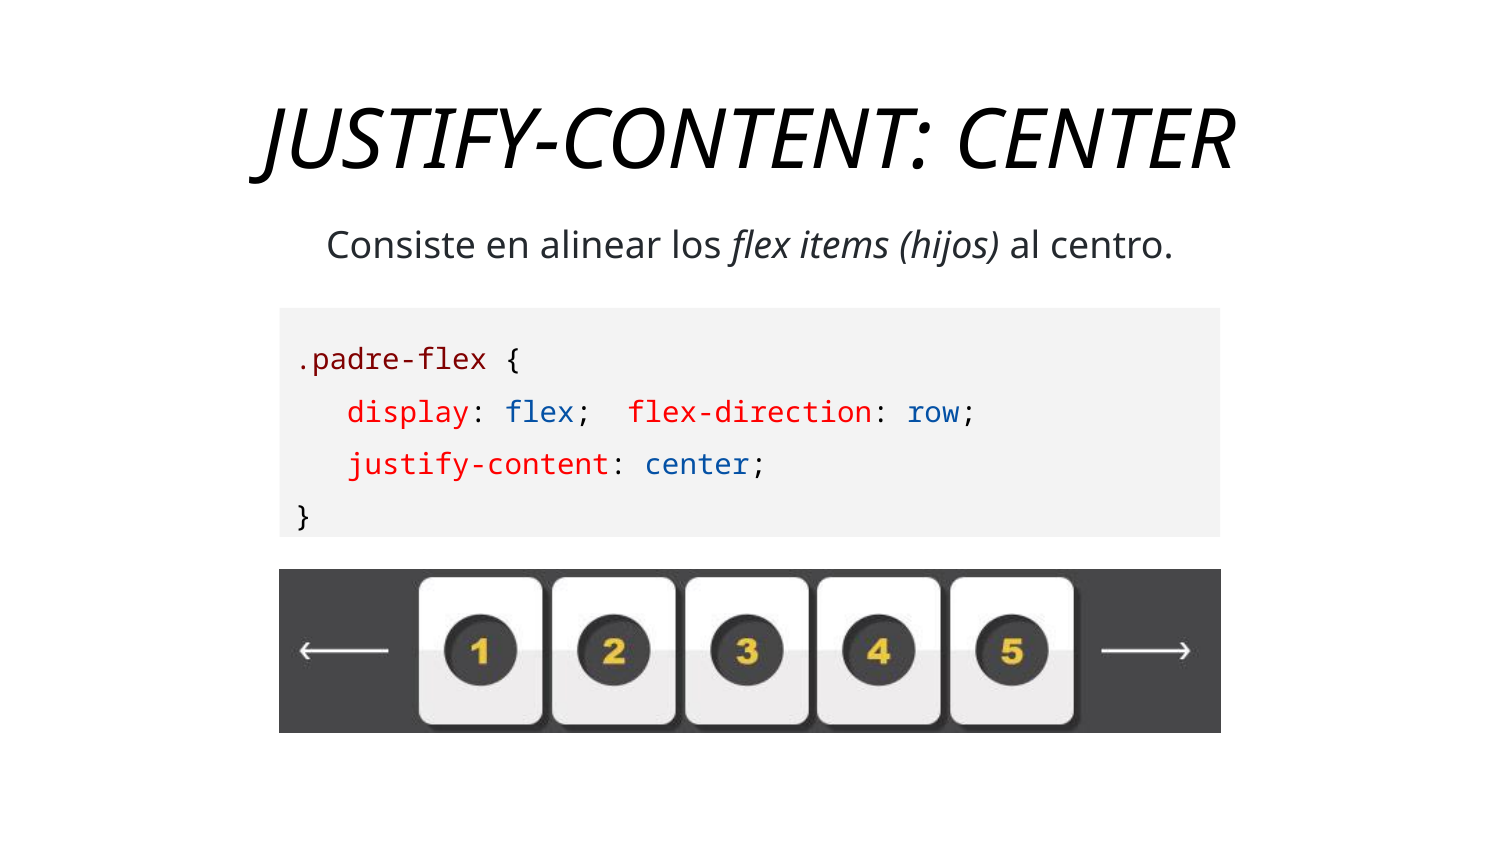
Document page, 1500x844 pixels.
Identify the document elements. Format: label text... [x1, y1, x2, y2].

text_box Consiste en alinear los flex items (hijos) al centro. [131, 199, 1368, 288]
picture [279, 569, 1221, 733]
text_box JUSTIFY-CONTENT: CENTER [165, 55, 1335, 199]
text_box .padre-flex { display: flex; flex-direction: row; justify-content: center; } [279, 307, 1221, 537]
